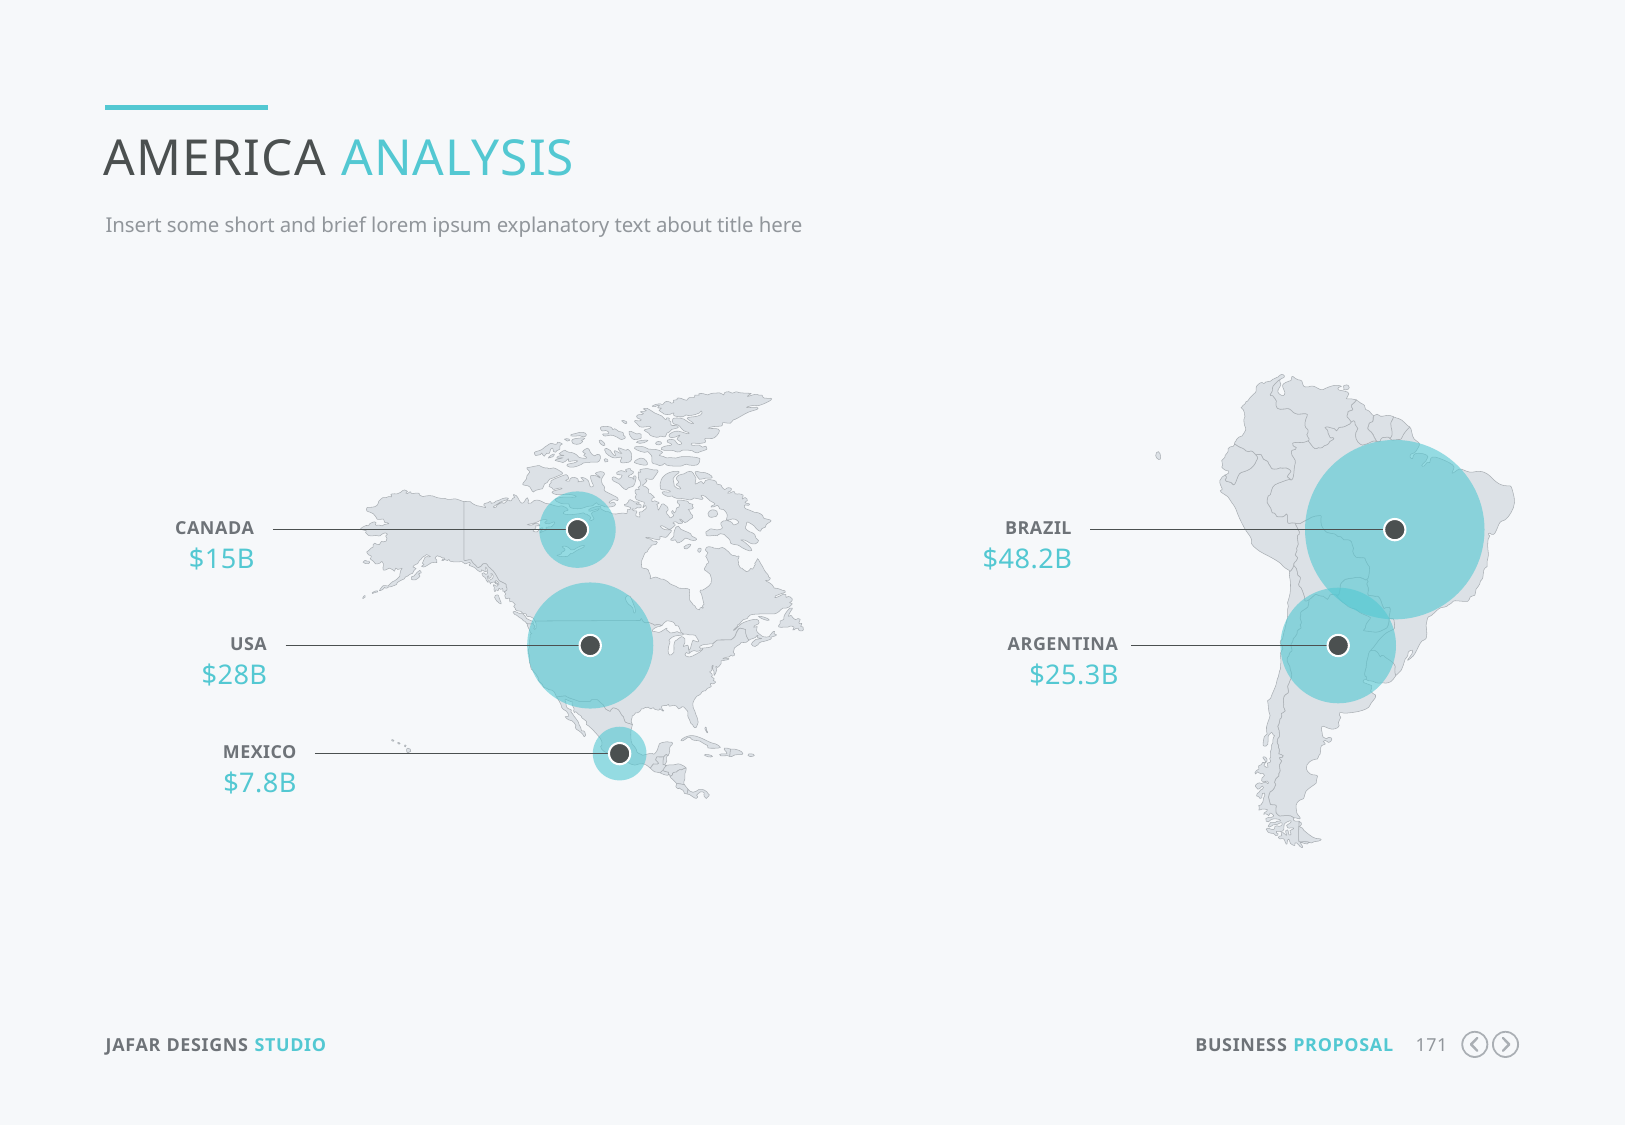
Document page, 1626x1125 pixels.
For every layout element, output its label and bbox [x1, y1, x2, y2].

text_box [1090, 373, 1517, 849]
list [103, 125, 1518, 188]
list [105, 209, 1519, 241]
text_box [921, 516, 1072, 575]
text_box [103, 516, 255, 575]
text_box [967, 632, 1119, 691]
text_box [272, 390, 805, 800]
text_box [116, 632, 268, 691]
text_box [145, 740, 297, 799]
